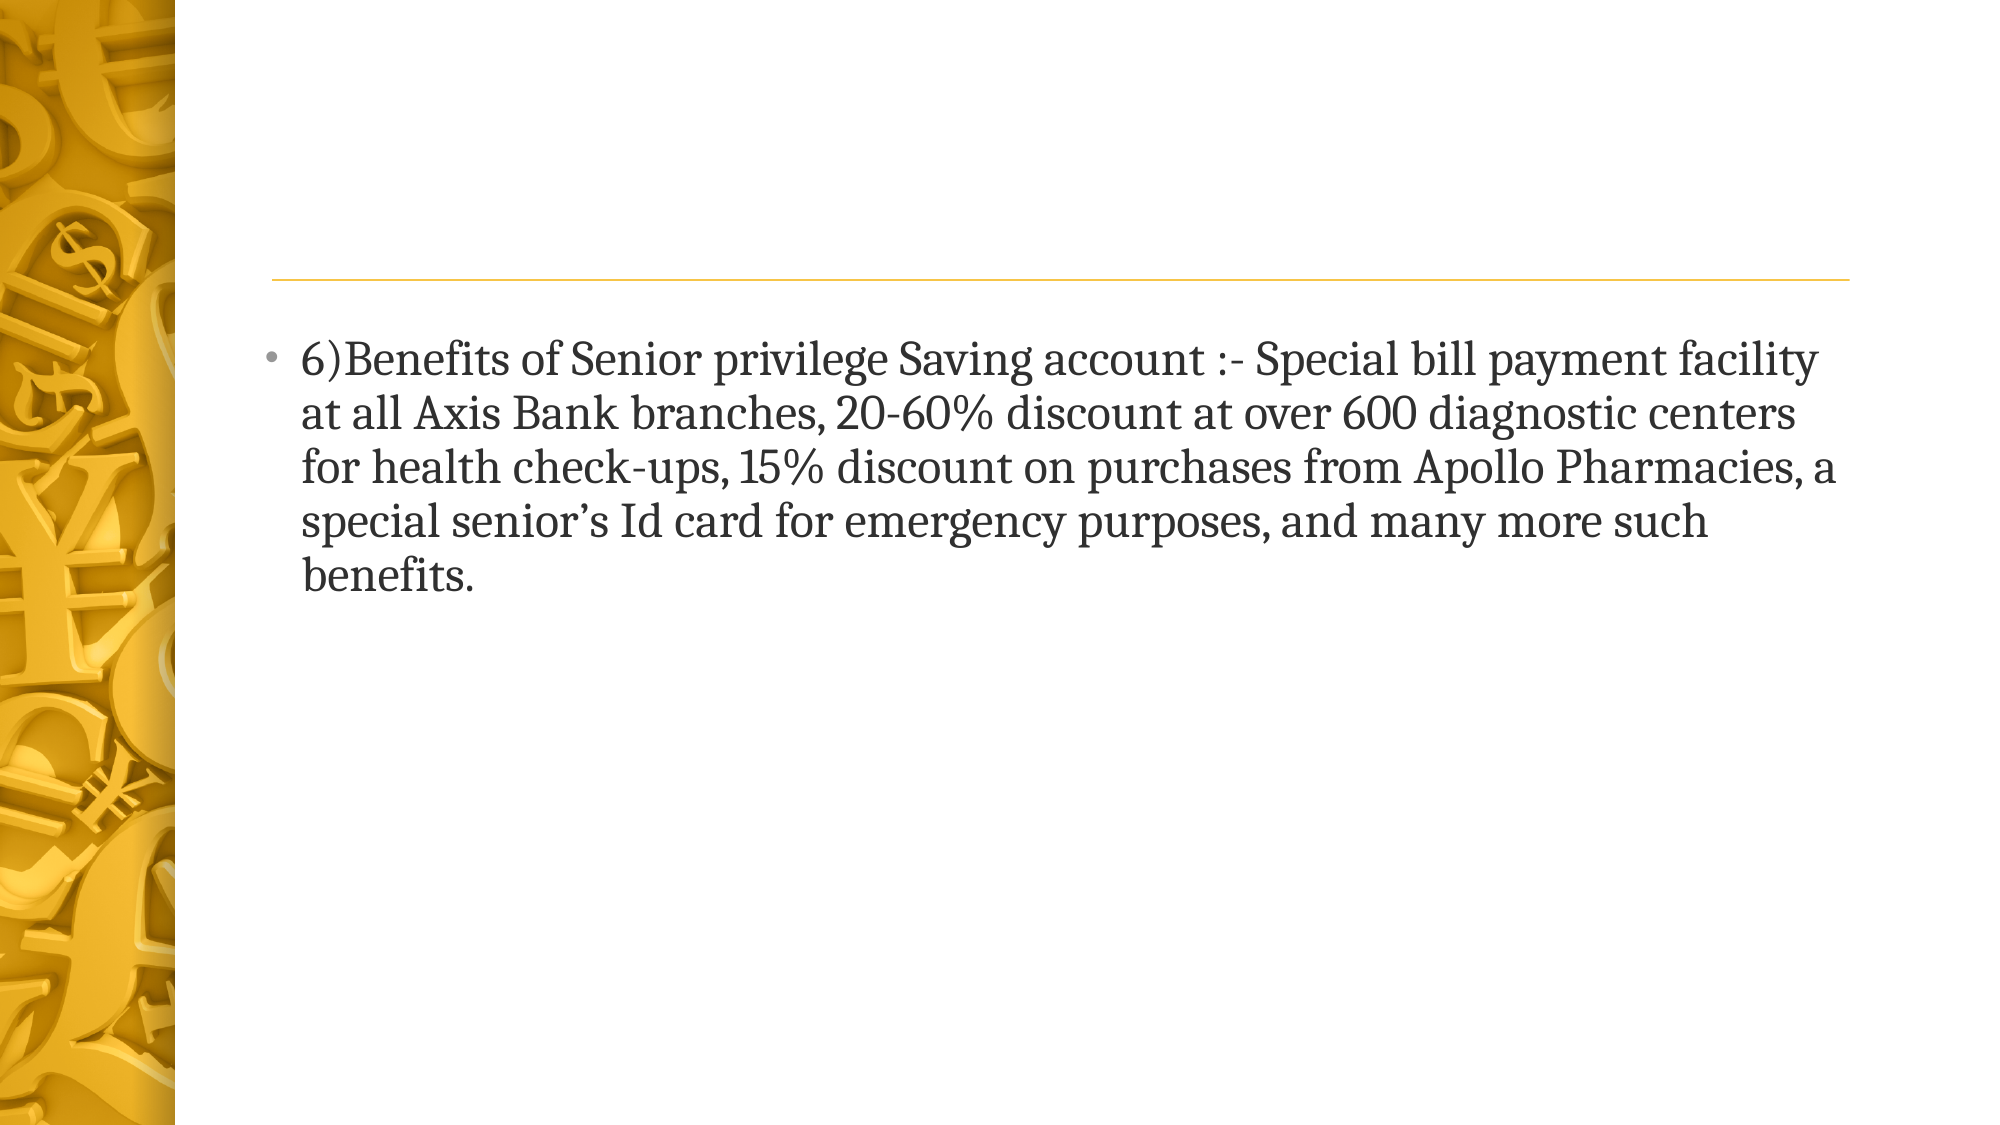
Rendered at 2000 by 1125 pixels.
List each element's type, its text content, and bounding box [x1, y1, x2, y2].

list ​6)Benefits of Senior privilege Saving account :- Special bill payment facility at all Axis Bank branches, 20-60% discount at over 600 diagnostic centers for health check-ups, 15% discount on purchases from Apollo Pharmacies, a special senior’s Id card for emergency purposes, and many more such benefits. [249, 324, 1863, 1012]
picture [0, 0, 175, 1125]
